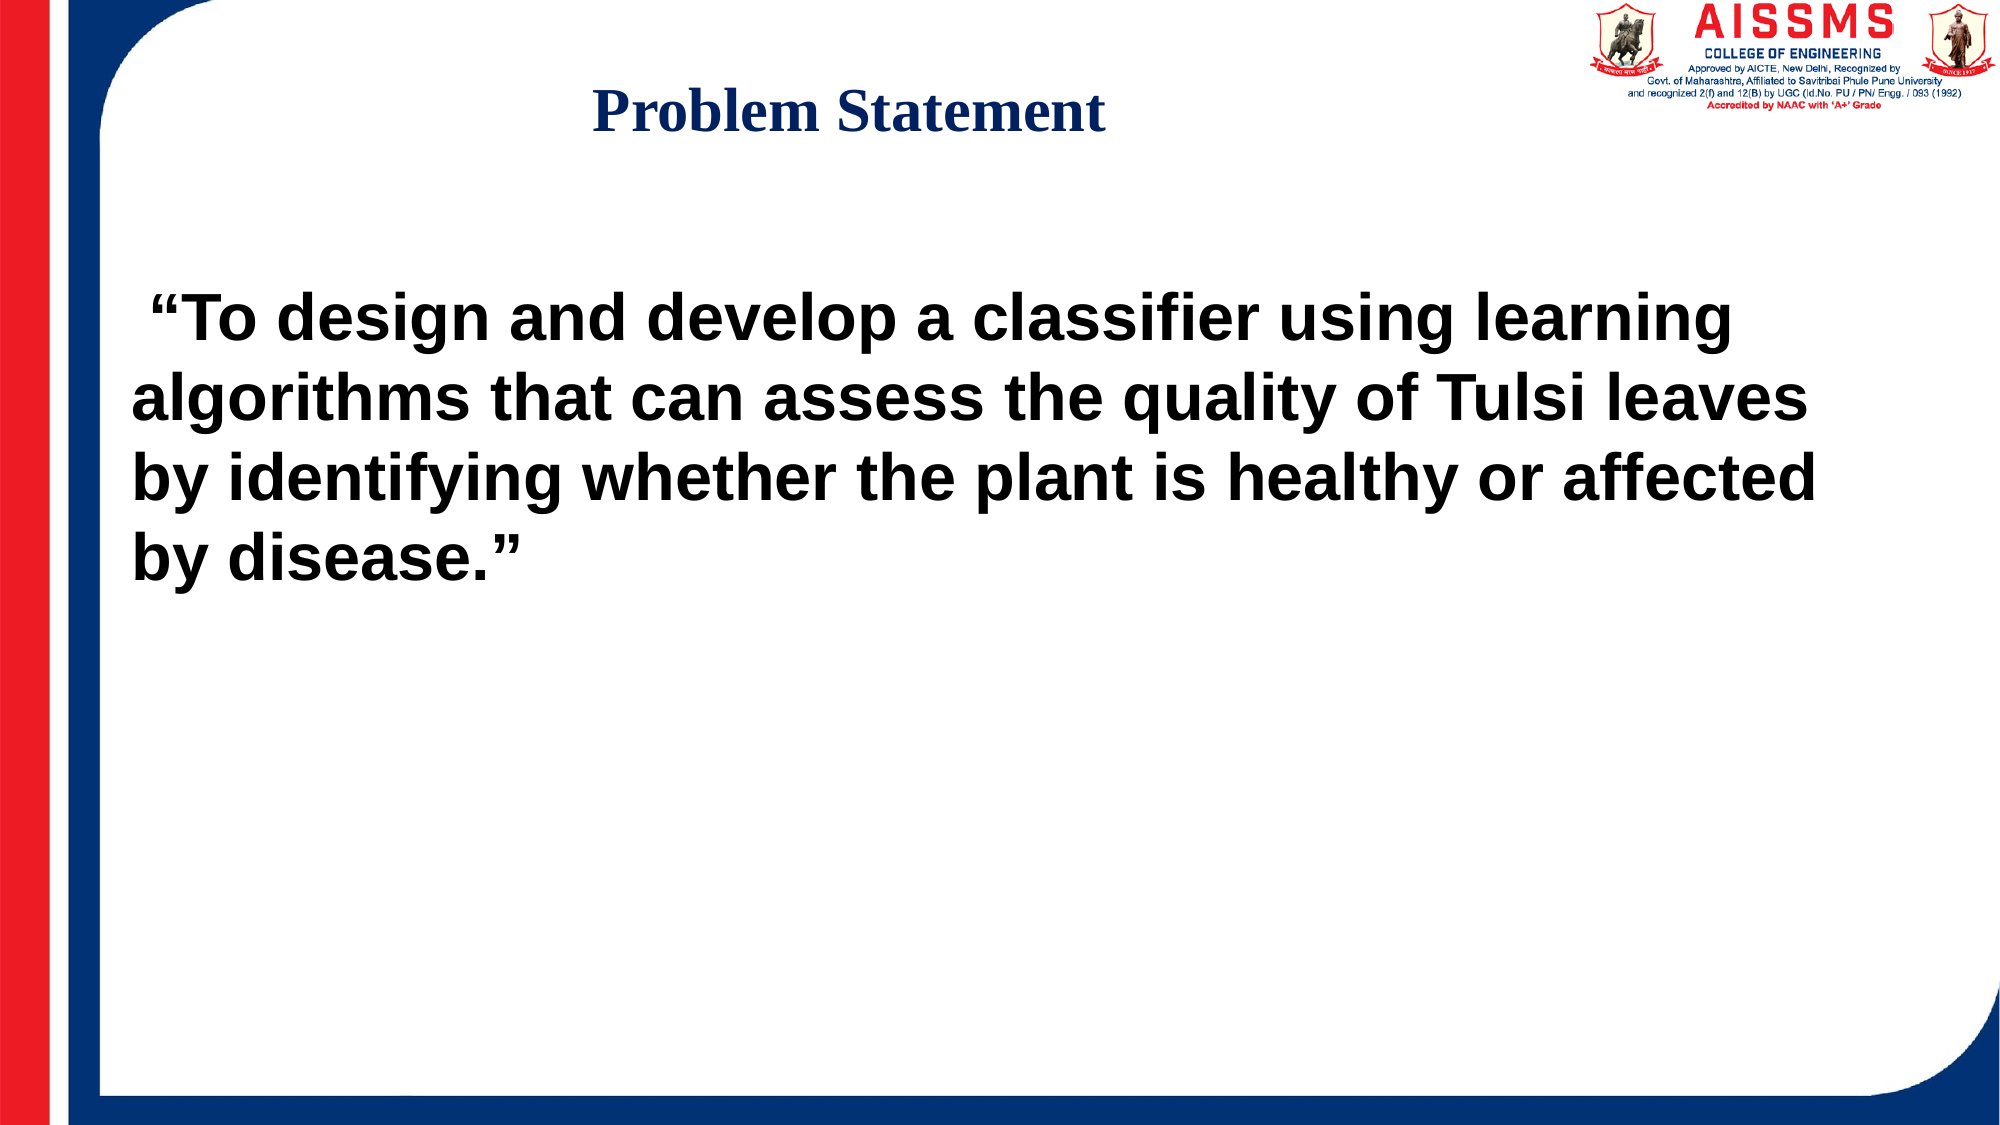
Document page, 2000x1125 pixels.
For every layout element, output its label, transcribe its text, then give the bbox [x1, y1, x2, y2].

picture [0, 0, 2000, 1125]
list “To design and develop a classifier using learning algorithms that can assess the quality of Tulsi leaves by identifying whether the plant is healthy or affected by disease.” [112, 203, 1884, 665]
title Problem Statement [99, 13, 1600, 201]
